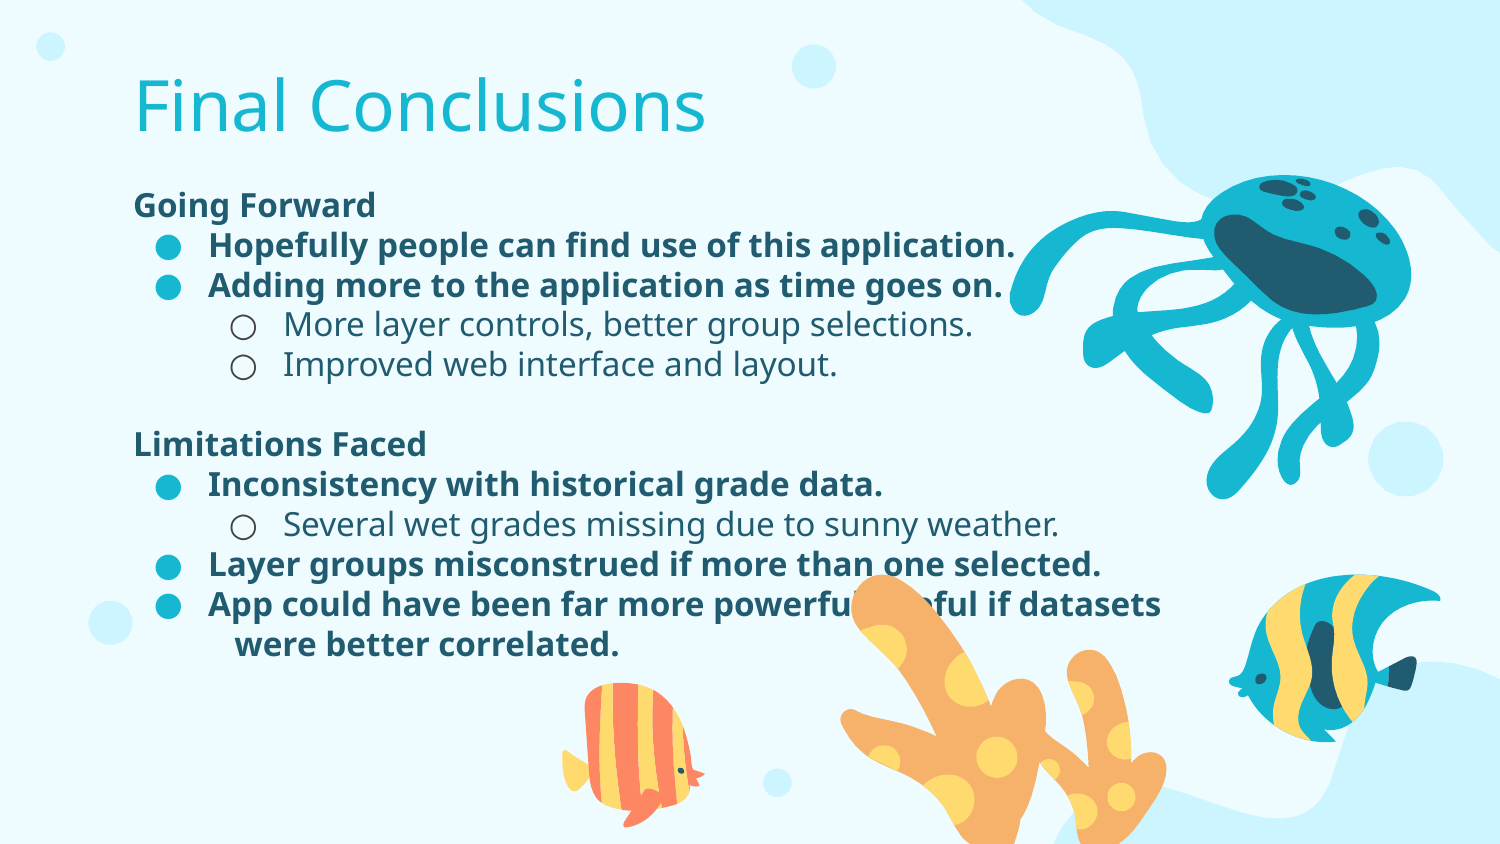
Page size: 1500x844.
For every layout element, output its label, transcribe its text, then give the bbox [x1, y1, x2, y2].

title Final Conclusions [118, 45, 1500, 140]
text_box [1009, 174, 1429, 500]
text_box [1228, 574, 1441, 743]
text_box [840, 574, 1167, 844]
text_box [562, 682, 706, 828]
list Going Forward Hopefully people can find use of this application. Adding more to the application as time goes on. More layer controls, better group selections. Improved web interface and layout. Limitations Faced Inconsistency with historical grade data. Several wet grades missing due to sunny weather. Layer groups misconstrued if more than one selected. App could have been far more powerful/useful if datasets were better correlated. [118, 168, 1395, 730]
